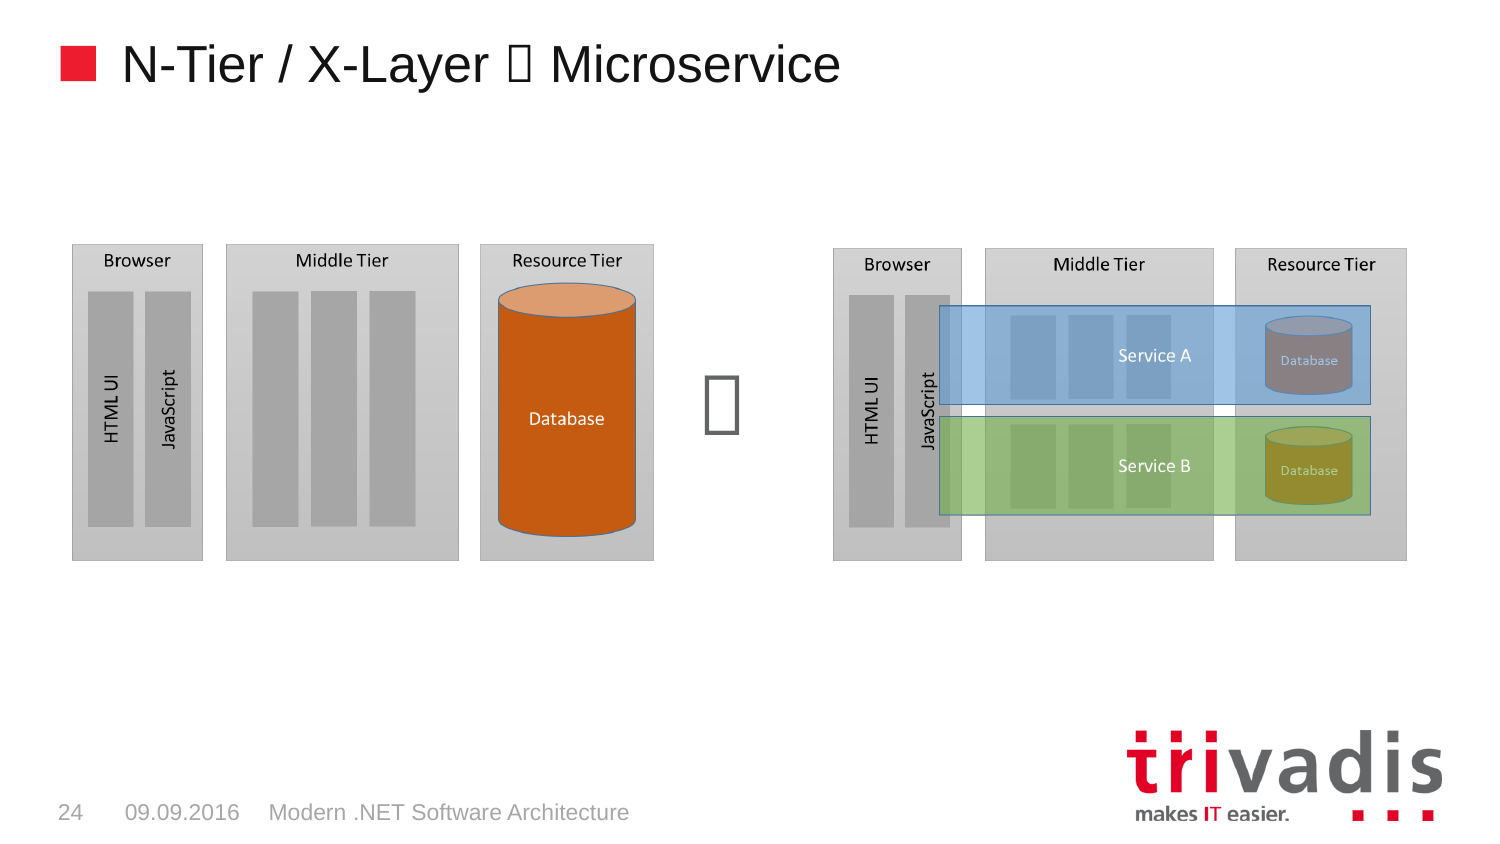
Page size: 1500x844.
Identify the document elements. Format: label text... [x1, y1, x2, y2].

picture [72, 240, 654, 562]
title N-Tier / X-Layer  Microservice [103, 20, 1442, 140]
text_box  [682, 344, 771, 459]
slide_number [109, 788, 258, 834]
picture [1127, 730, 1442, 821]
slide_number 24 [42, 788, 109, 834]
picture [832, 244, 1407, 562]
footer Modern .NET Software Architecture [258, 788, 897, 834]
